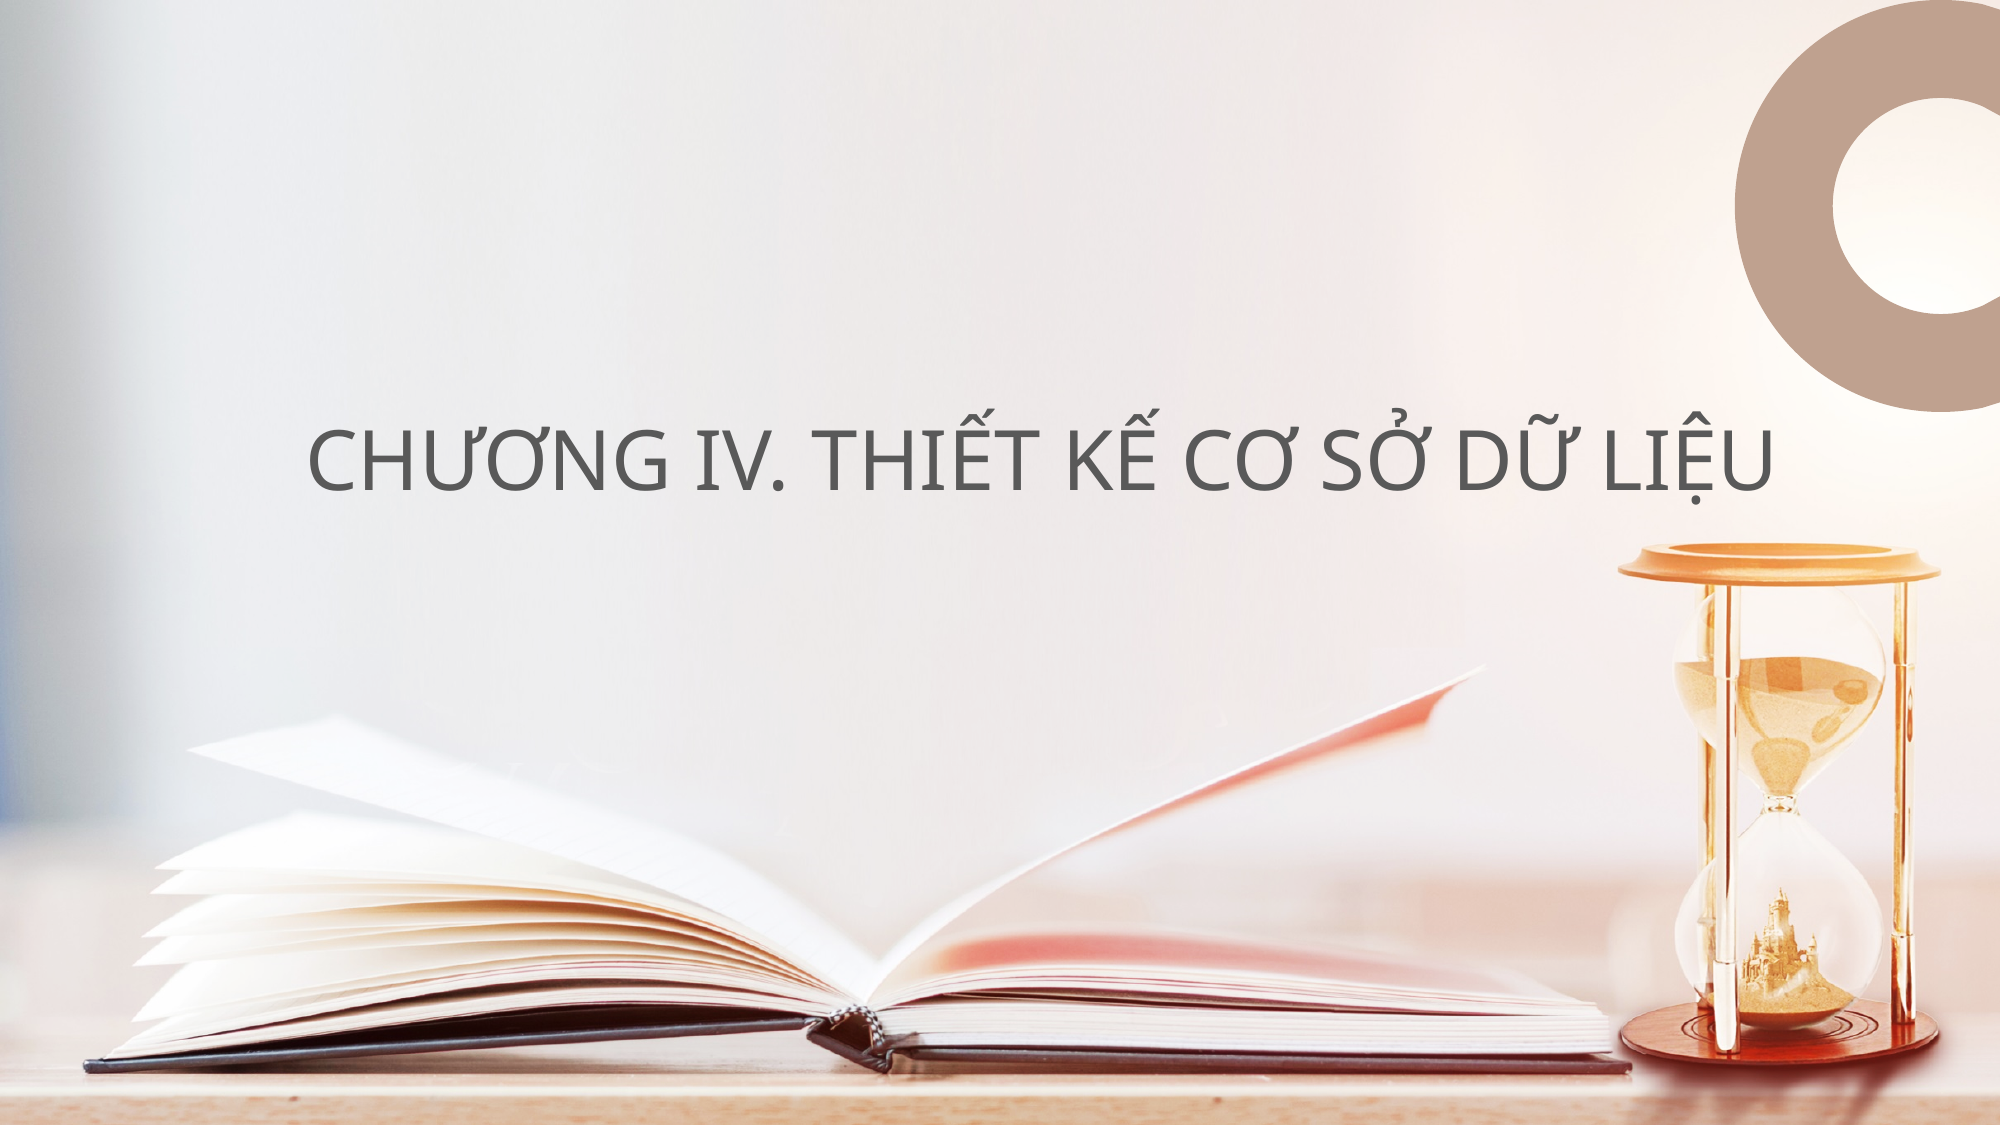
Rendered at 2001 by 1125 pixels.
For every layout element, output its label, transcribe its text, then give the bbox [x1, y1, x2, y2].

picture [1971, 0, 2000, 8]
picture [0, 0, 2000, 1125]
picture [1834, 99, 2000, 313]
text_box CHƯƠNG IV. THIẾT KẾ CƠ SỞ DỮ LIỆU [292, 400, 2000, 514]
text_box [1733, 0, 2000, 400]
